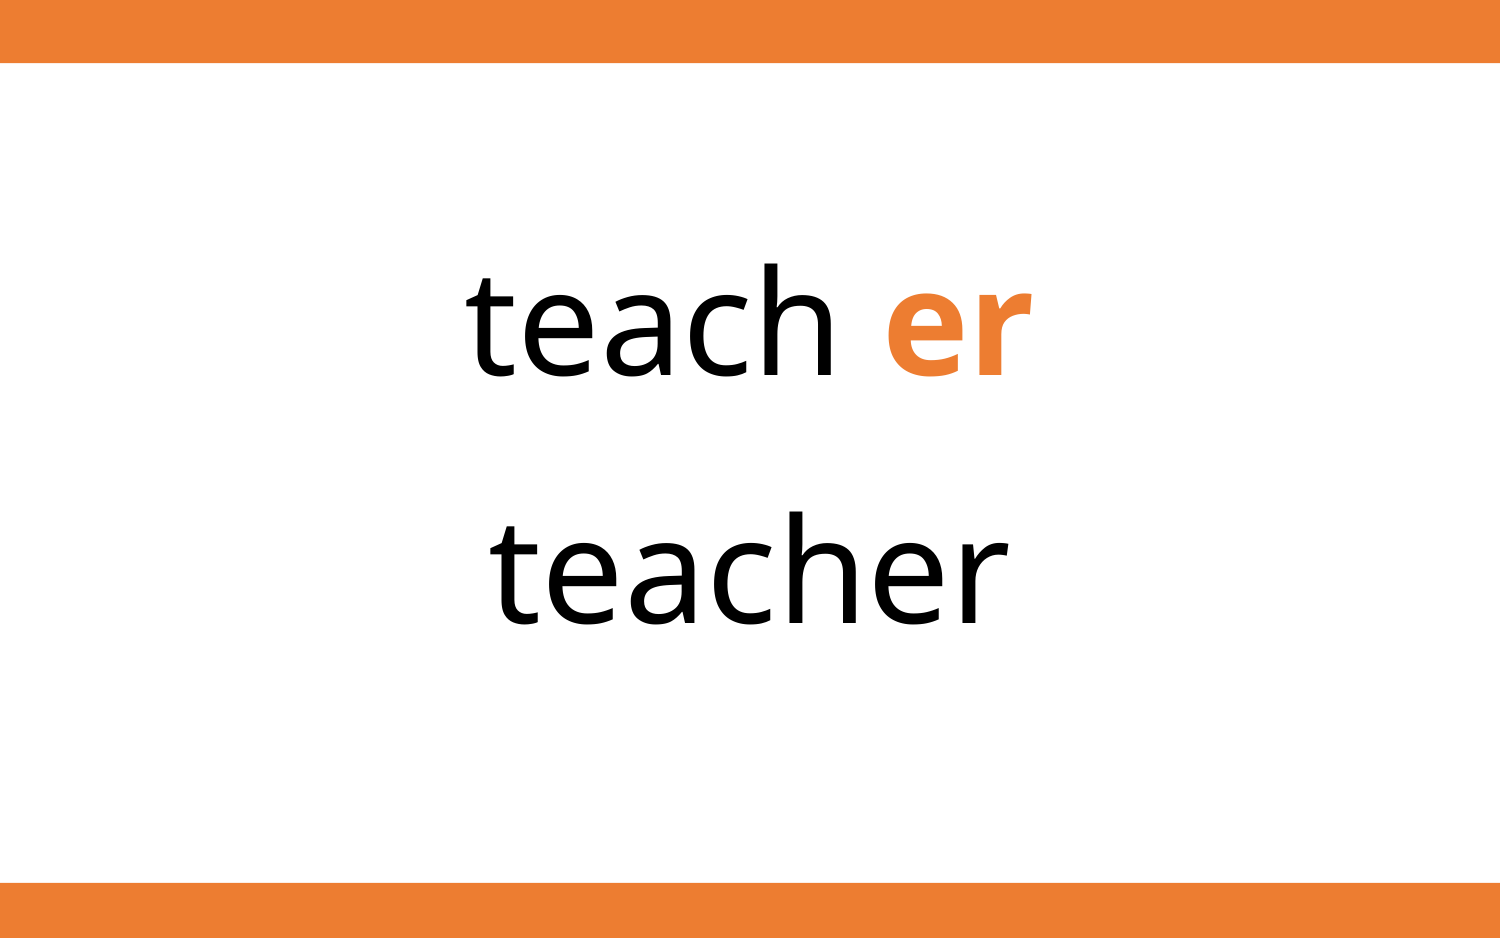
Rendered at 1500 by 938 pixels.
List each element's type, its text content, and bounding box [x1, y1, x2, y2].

text_box teacher [0, 489, 1500, 664]
text_box [0, 0, 1500, 64]
text_box [0, 882, 1500, 938]
text_box teach er [0, 240, 1500, 415]
